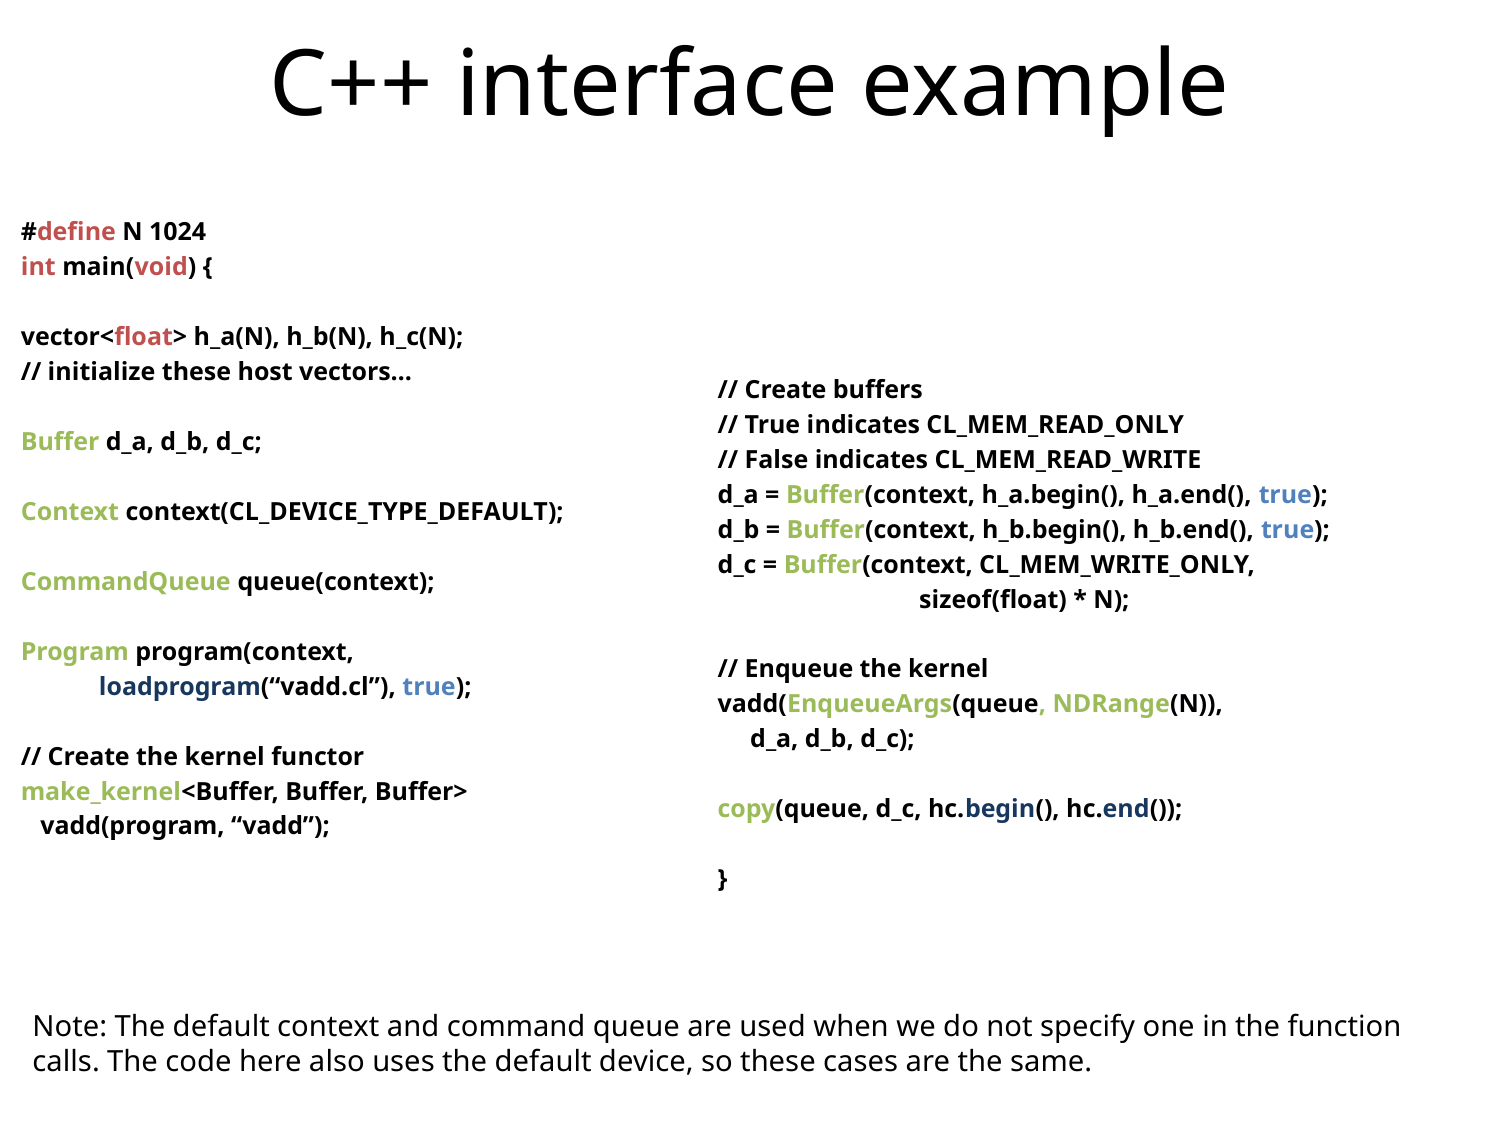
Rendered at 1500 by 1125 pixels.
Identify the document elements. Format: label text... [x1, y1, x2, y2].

text_box Note: The default context and command queue are used when we do not specify one in the function calls. The code here also uses the default device, so these cases are the same. [17, 999, 1475, 1085]
list #define N 1024 int main(void) { vector<float> h_a(N), h_b(N), h_c(N); // initialize these host vectors… Buffer d_a, d_b, d_c; Context context(CL_DEVICE_TYPE_DEFAULT); CommandQueue queue(context); Program program(context, loadprogram(“vadd.cl”), true); // Create the kernel functor make_kernel<Buffer, Buffer, Buffer> vadd(program, “vadd”); [5, 208, 727, 1000]
title C++ interface example [17, 0, 1483, 173]
list // Create buffers // True indicates CL_MEM_READ_ONLY // False indicates CL_MEM_READ_WRITE d_a = Buffer(context, h_a.begin(), h_a.end(), true); d_b = Buffer(context, h_b.begin(), h_b.end(), true); d_c = Buffer(context, CL_MEM_WRITE_ONLY, sizeof(float) * N); // Enqueue the kernel vadd(EnqueueArgs(queue, NDRange(N)), d_a, d_b, d_c); copy(queue, d_c, hc.begin(), hc.end()); } [702, 290, 1500, 976]
